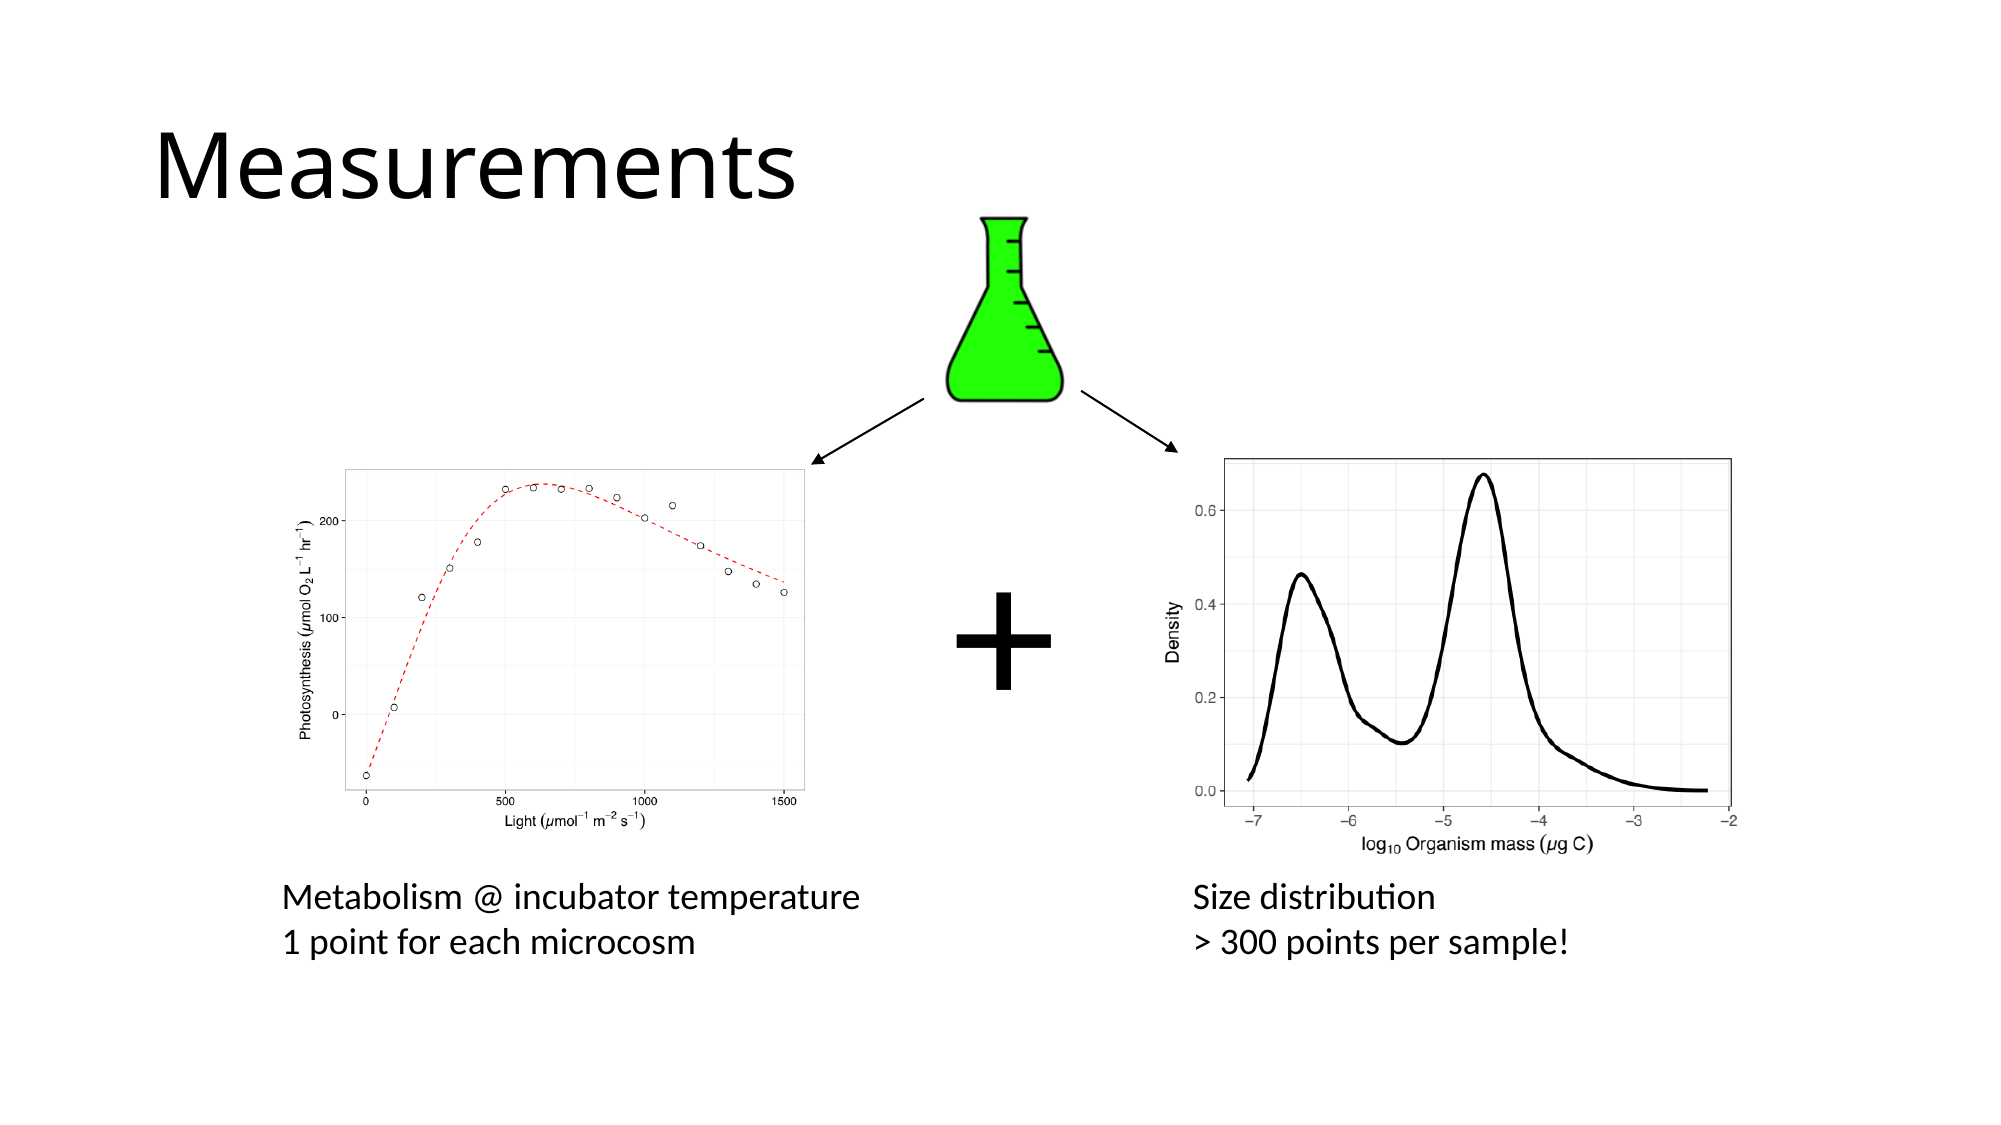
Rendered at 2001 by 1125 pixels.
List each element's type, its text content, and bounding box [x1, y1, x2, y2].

title Measurements [137, 59, 1863, 278]
text_box Metabolism @ incubator temperature 1 point for each microcosm [266, 864, 916, 970]
text_box + [937, 492, 1156, 757]
text_box Size distribution > 300 points per sample! [1178, 864, 1768, 970]
picture [285, 462, 812, 839]
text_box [1081, 390, 1179, 453]
picture [1156, 449, 1738, 865]
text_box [811, 398, 924, 465]
picture [893, 205, 1107, 411]
